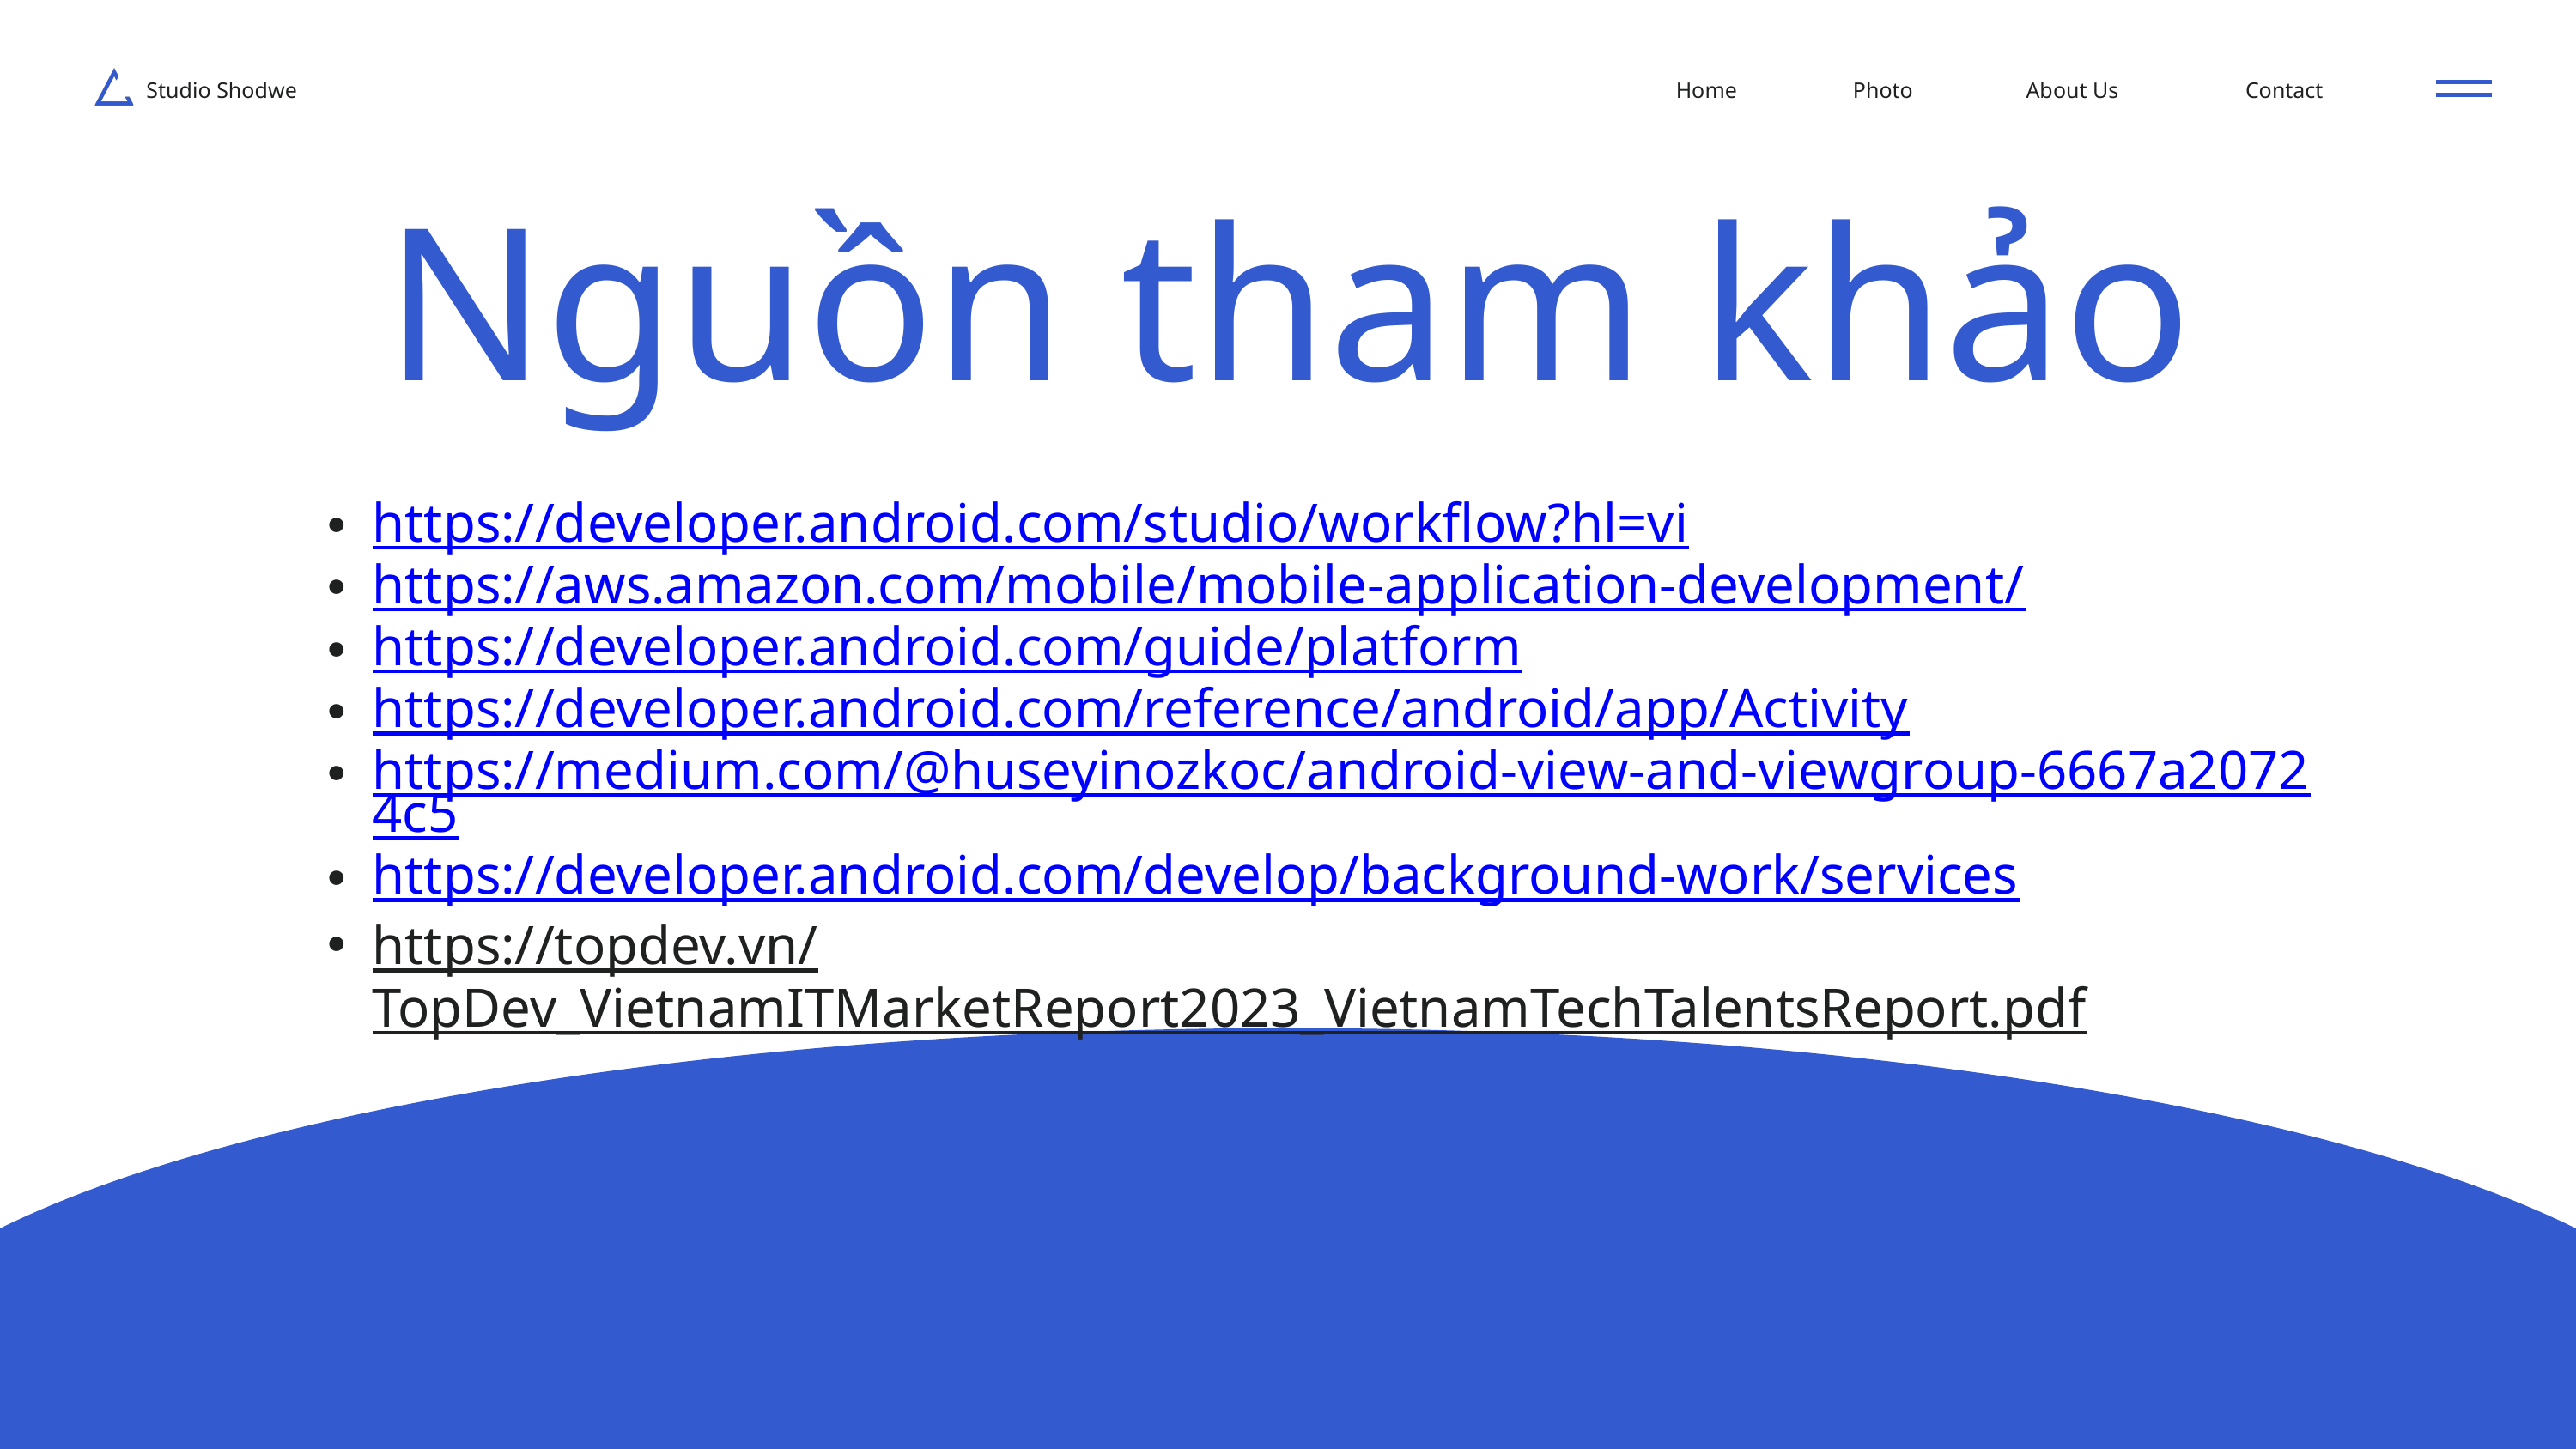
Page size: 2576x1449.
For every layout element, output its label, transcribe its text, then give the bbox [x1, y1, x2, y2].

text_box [2435, 92, 2493, 97]
text_box https://developer.android.com/studio/workflow?hl=vi https://aws.amazon.com/mobile/mobile-application-development/ https://developer.android.com/guide/platform https://developer.android.com/reference/android/app/Activity https://medium.com/@huseyinozkoc/android-view-and-viewgroup-6667a20724c5 https://developer.android.com/develop/background-work/services https://topdev.vn/TopDev_VietnamITMarketReport2023_VietnamTechTalentsReport.pdf [282, 499, 2315, 995]
text_box Photo [1852, 72, 1957, 103]
text_box Contact [2245, 72, 2384, 103]
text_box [2435, 79, 2493, 84]
text_box Studio Shodwe [146, 72, 365, 103]
text_box Home [1675, 72, 1790, 103]
text_box Nguồn tham khảo [331, 126, 2245, 424]
text_box About Us [2026, 72, 2176, 103]
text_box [0, 1028, 2576, 1449]
text_box [94, 68, 134, 106]
